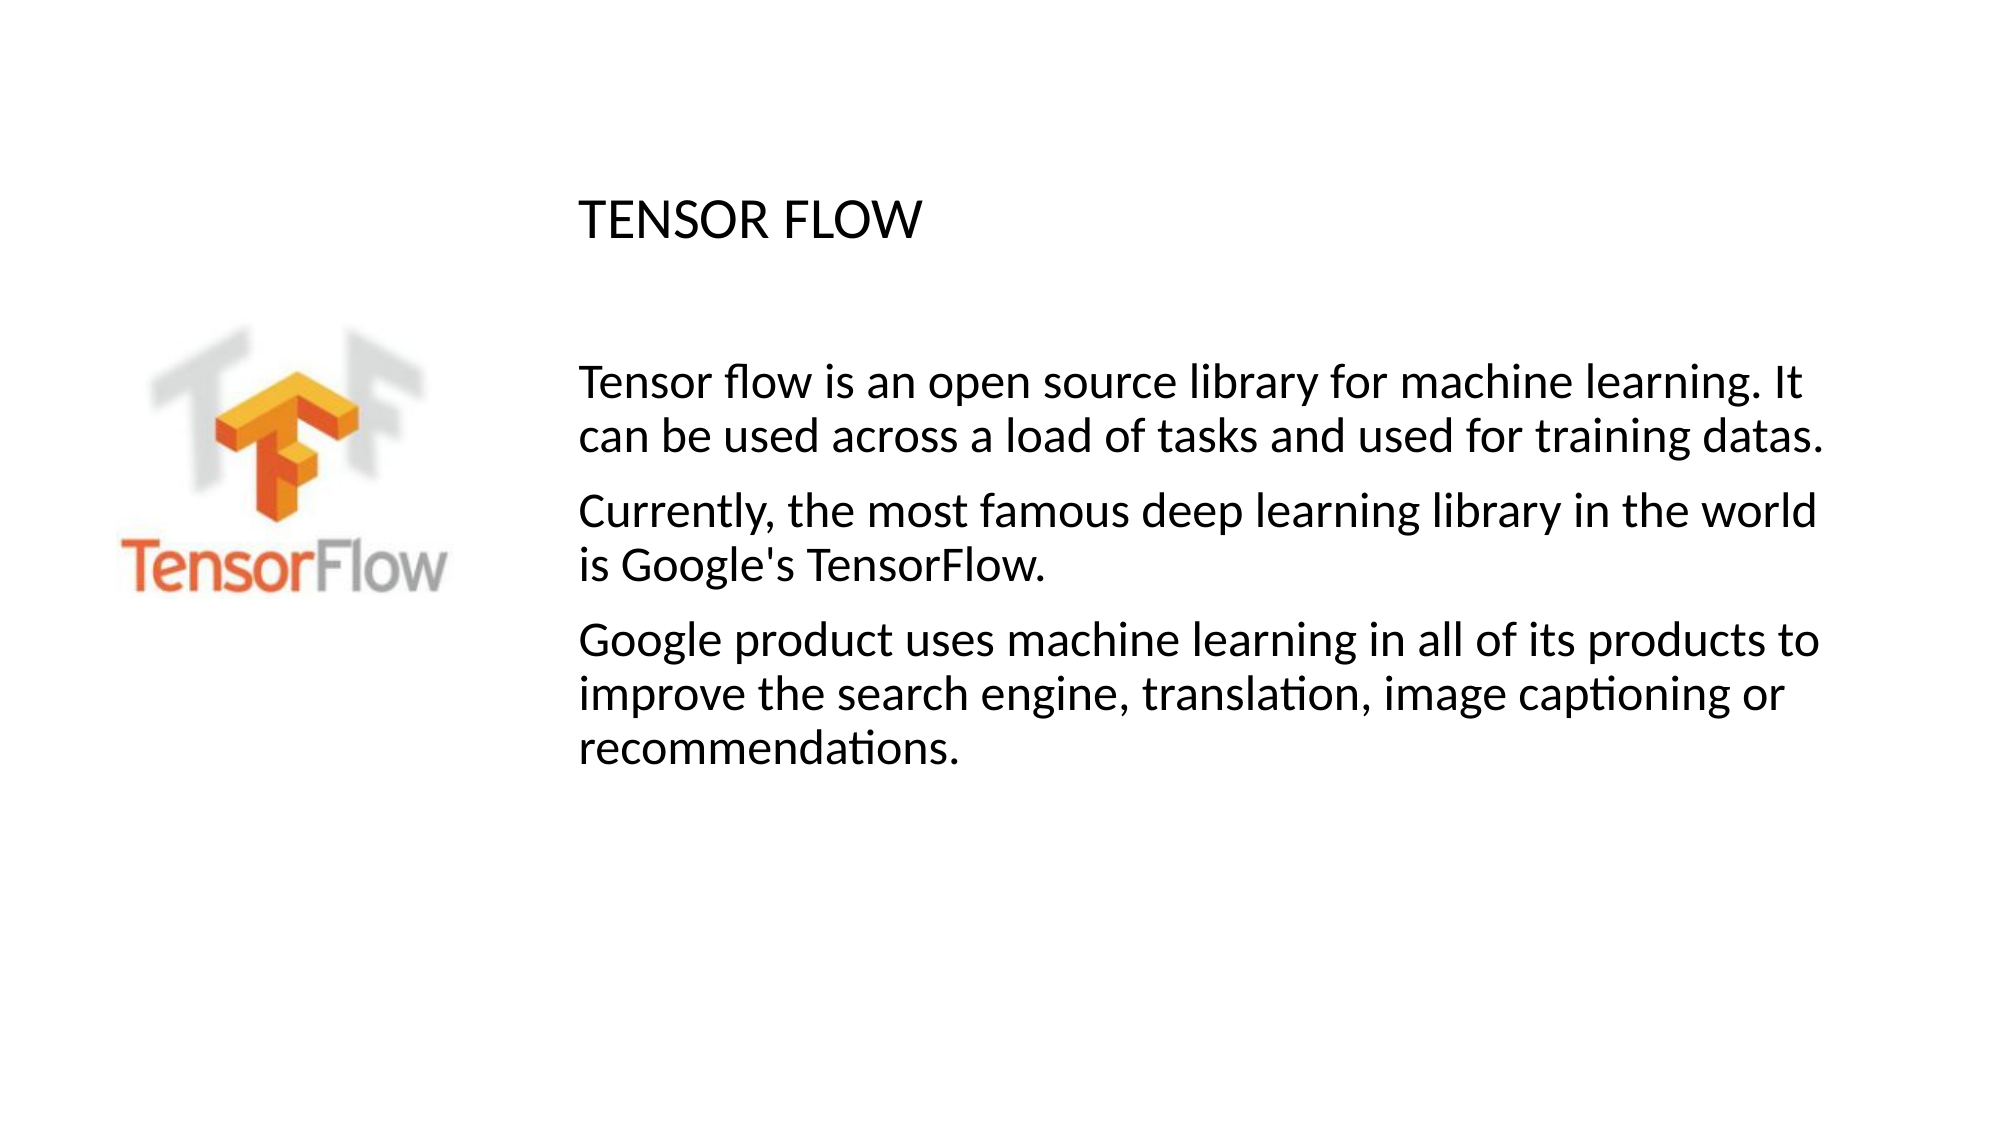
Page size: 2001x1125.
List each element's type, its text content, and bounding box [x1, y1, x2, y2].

picture [116, 317, 454, 599]
list TENSOR FLOW Tensor flow is an open source library for machine learning. It can be used across a load of tasks and used for training datas. Currently, the most famous deep learning library in the world is Google's TensorFlow. Google product uses machine learning in all of its products to improve the search engine, translation, image captioning or recommendations. [563, 180, 1873, 1081]
